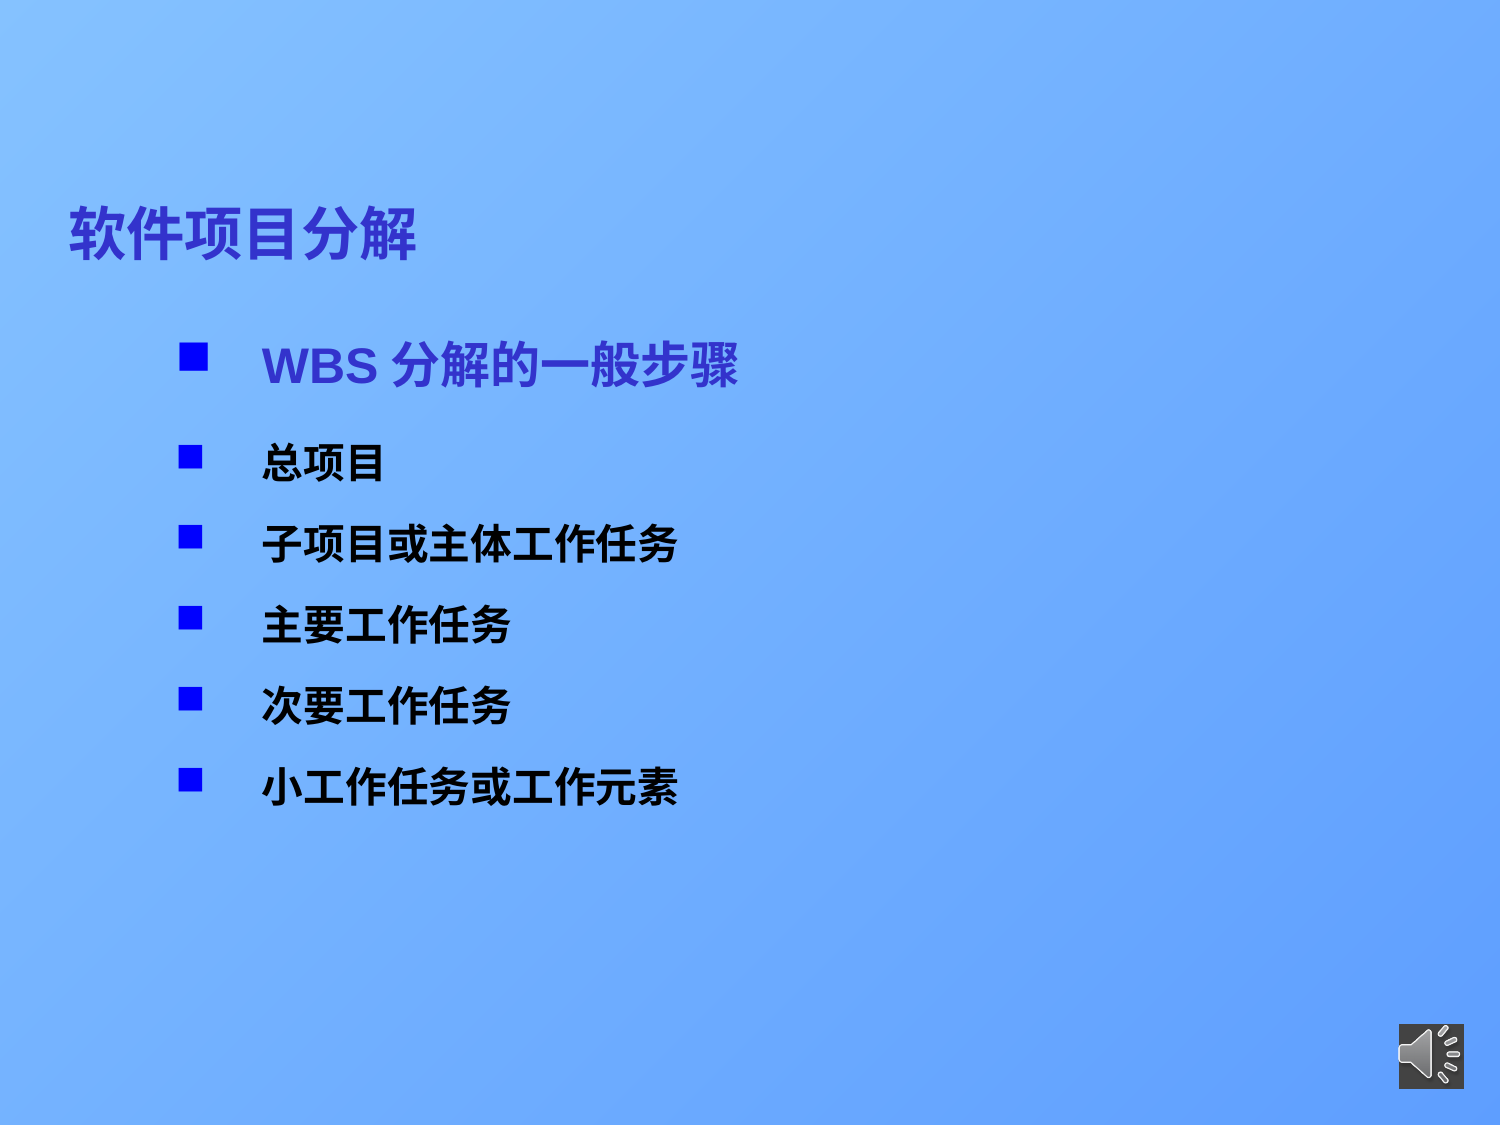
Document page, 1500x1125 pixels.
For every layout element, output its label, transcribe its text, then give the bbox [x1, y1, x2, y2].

title 软件项目分解 [53, 172, 1471, 291]
picture [1397, 1022, 1465, 1090]
list WBS分解的一般步骤 总项目 子项目或主体工作任务 主要工作任务 次要工作任务 小工作任务或工作元素 [159, 326, 1471, 1125]
